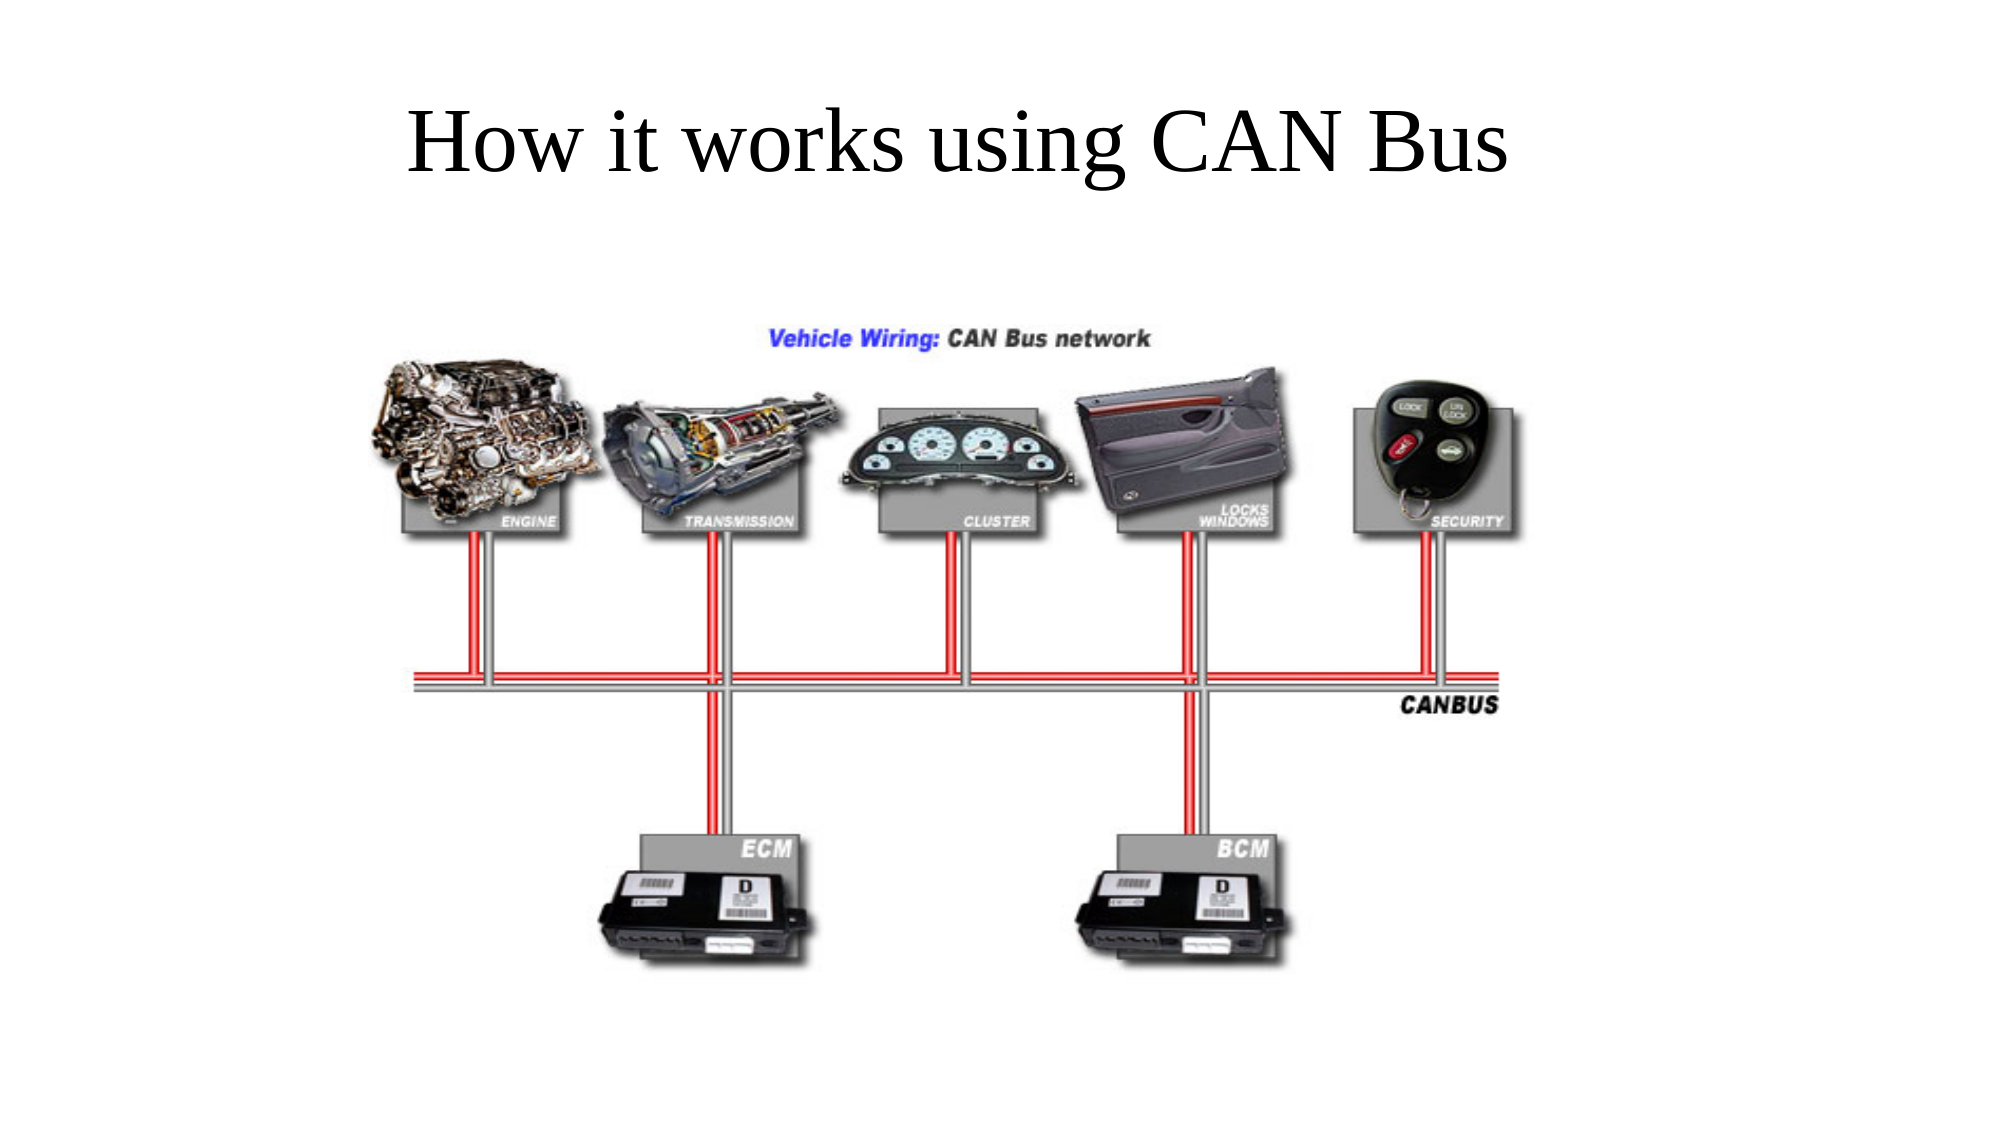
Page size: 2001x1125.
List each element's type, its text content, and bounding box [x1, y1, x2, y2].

text_box How it works using CAN Bus [310, 72, 1608, 199]
picture [368, 324, 1550, 1026]
